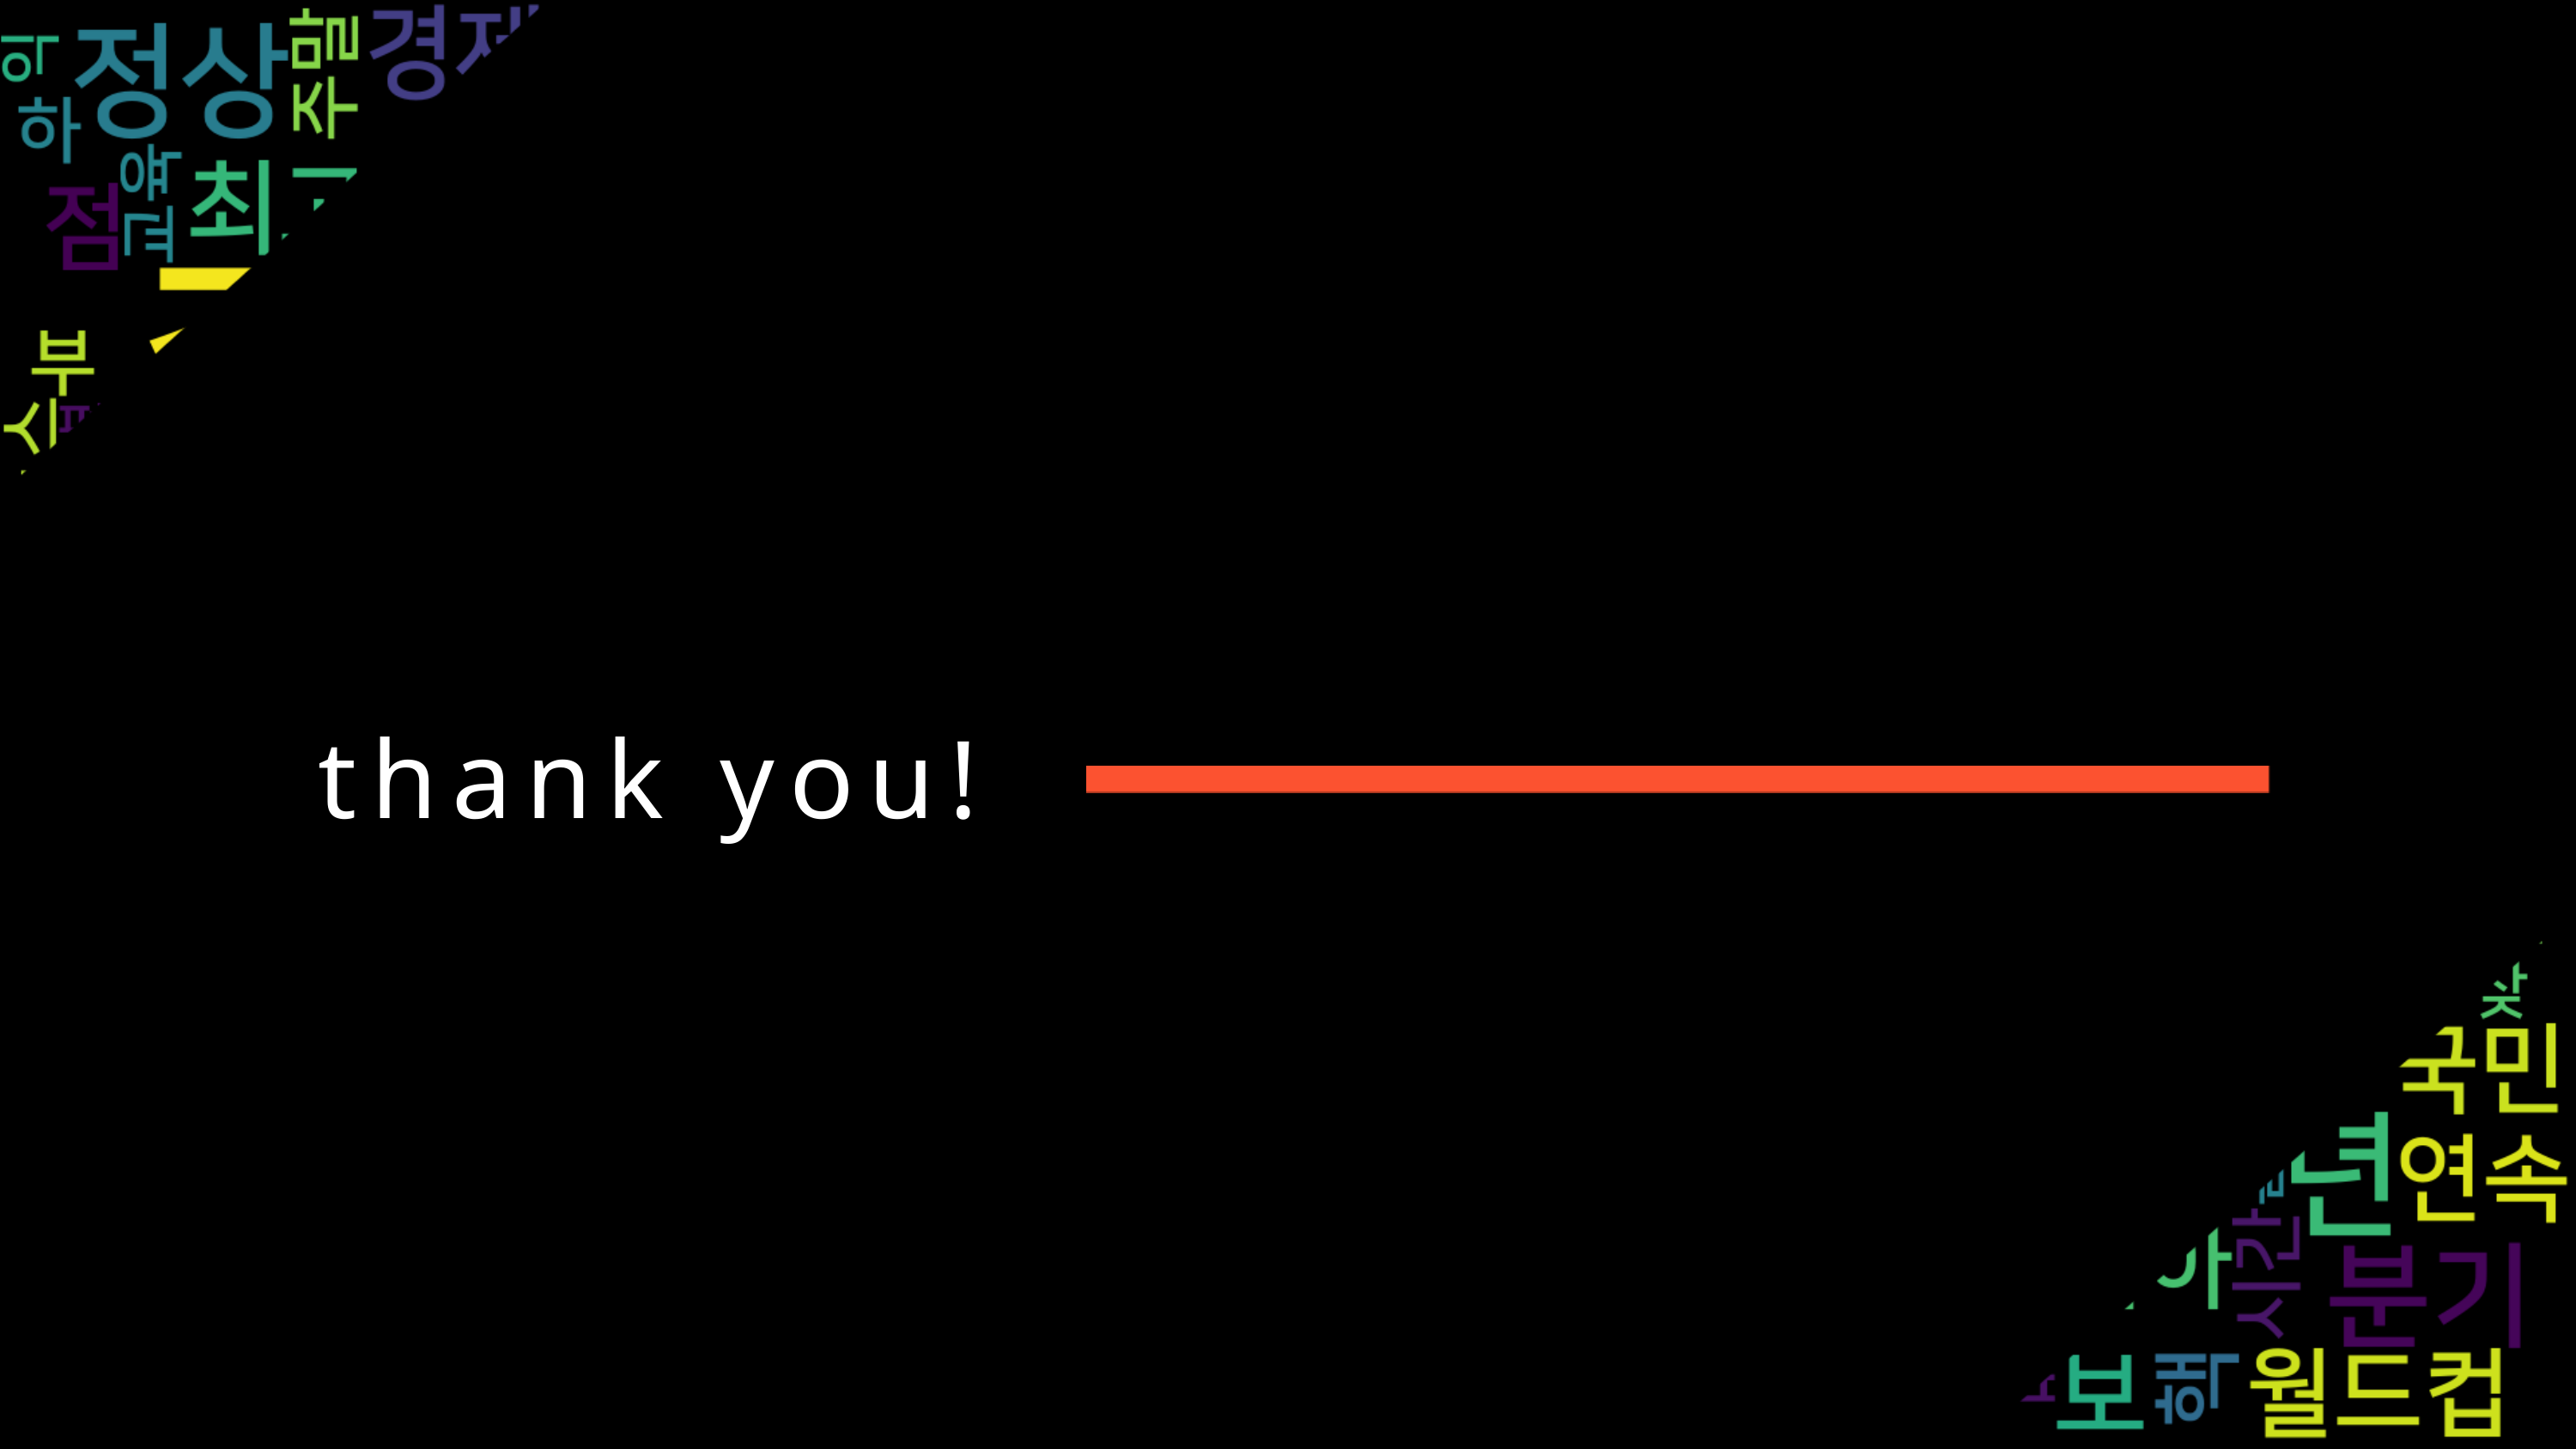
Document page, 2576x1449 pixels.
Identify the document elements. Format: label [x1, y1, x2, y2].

picture [0, 0, 2576, 1449]
text_box [1086, 766, 2271, 793]
